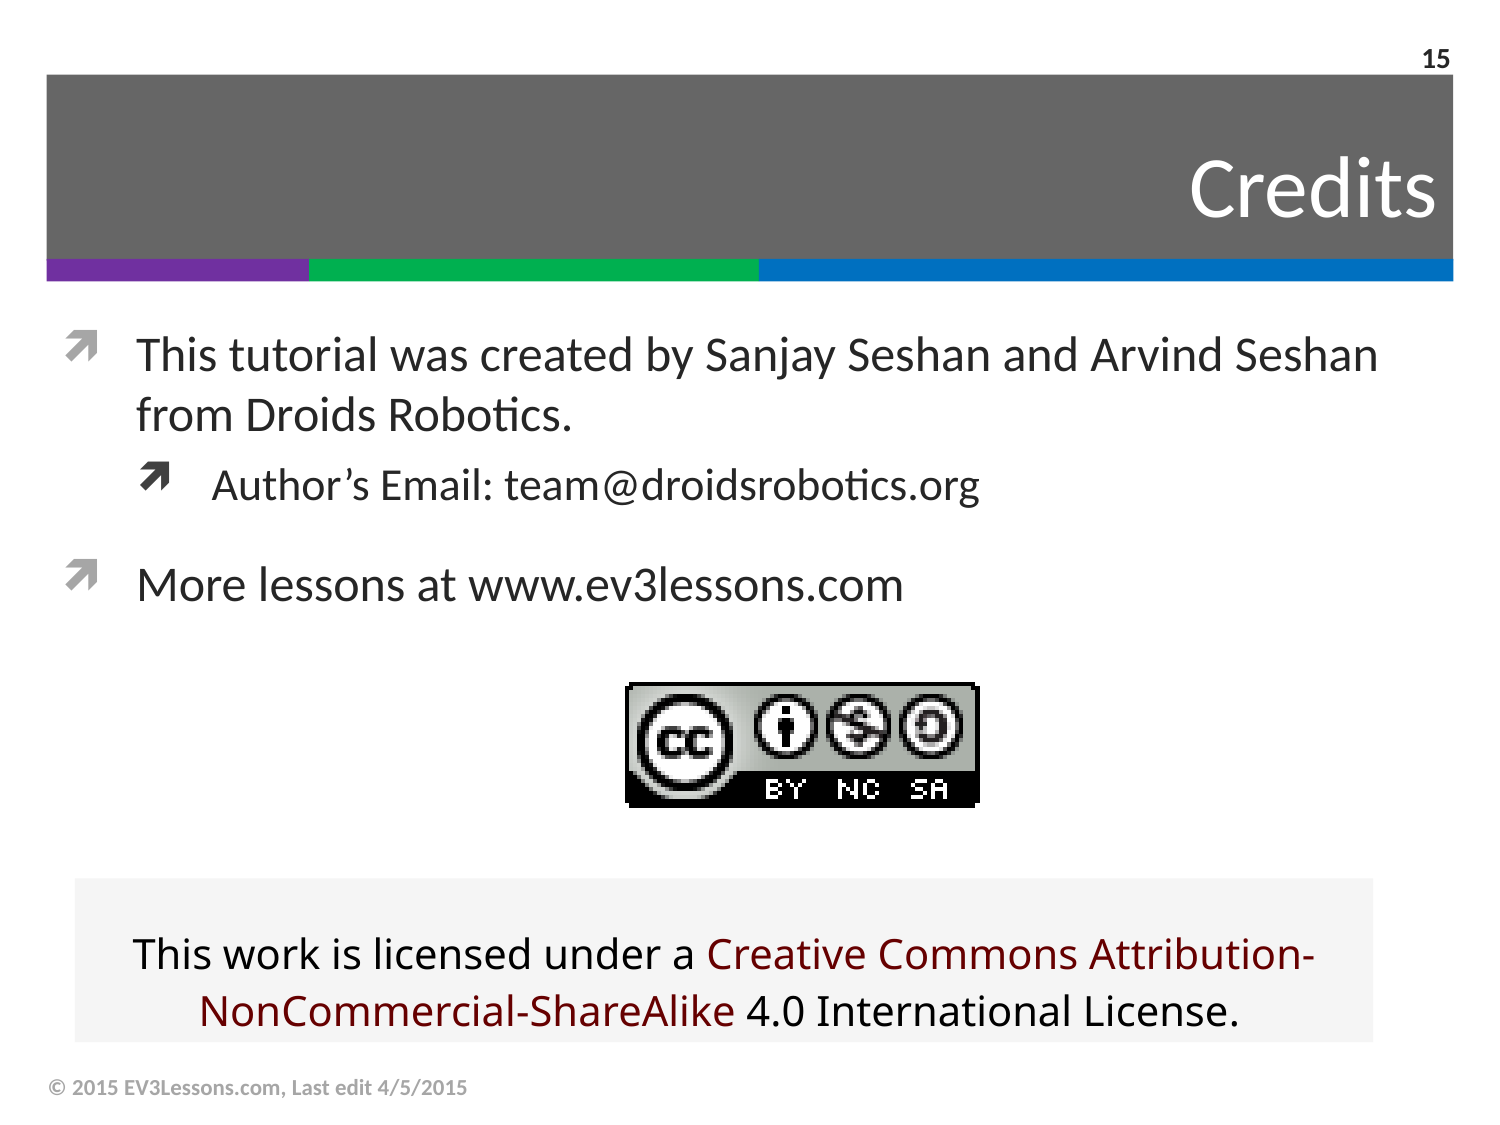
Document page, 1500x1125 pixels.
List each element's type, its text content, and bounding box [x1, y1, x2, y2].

list This tutorial was created by Sanjay Seshan and Arvind Seshan from Droids Robotics. Author’s Email: team@droidsrobotics.org More lessons at www.ev3lessons.com [46, 314, 1454, 902]
picture [624, 681, 981, 808]
footer © 2015 EV3Lessons.com, Last edit 4/5/2015 [32, 1055, 1038, 1116]
title Credits [46, 103, 1454, 263]
text_box This work is licensed under a Creative Commons Attribution-NonCommercial-ShareAlike 4.0 International License. [74, 878, 1374, 1043]
slide_number 15 [1362, 27, 1466, 87]
